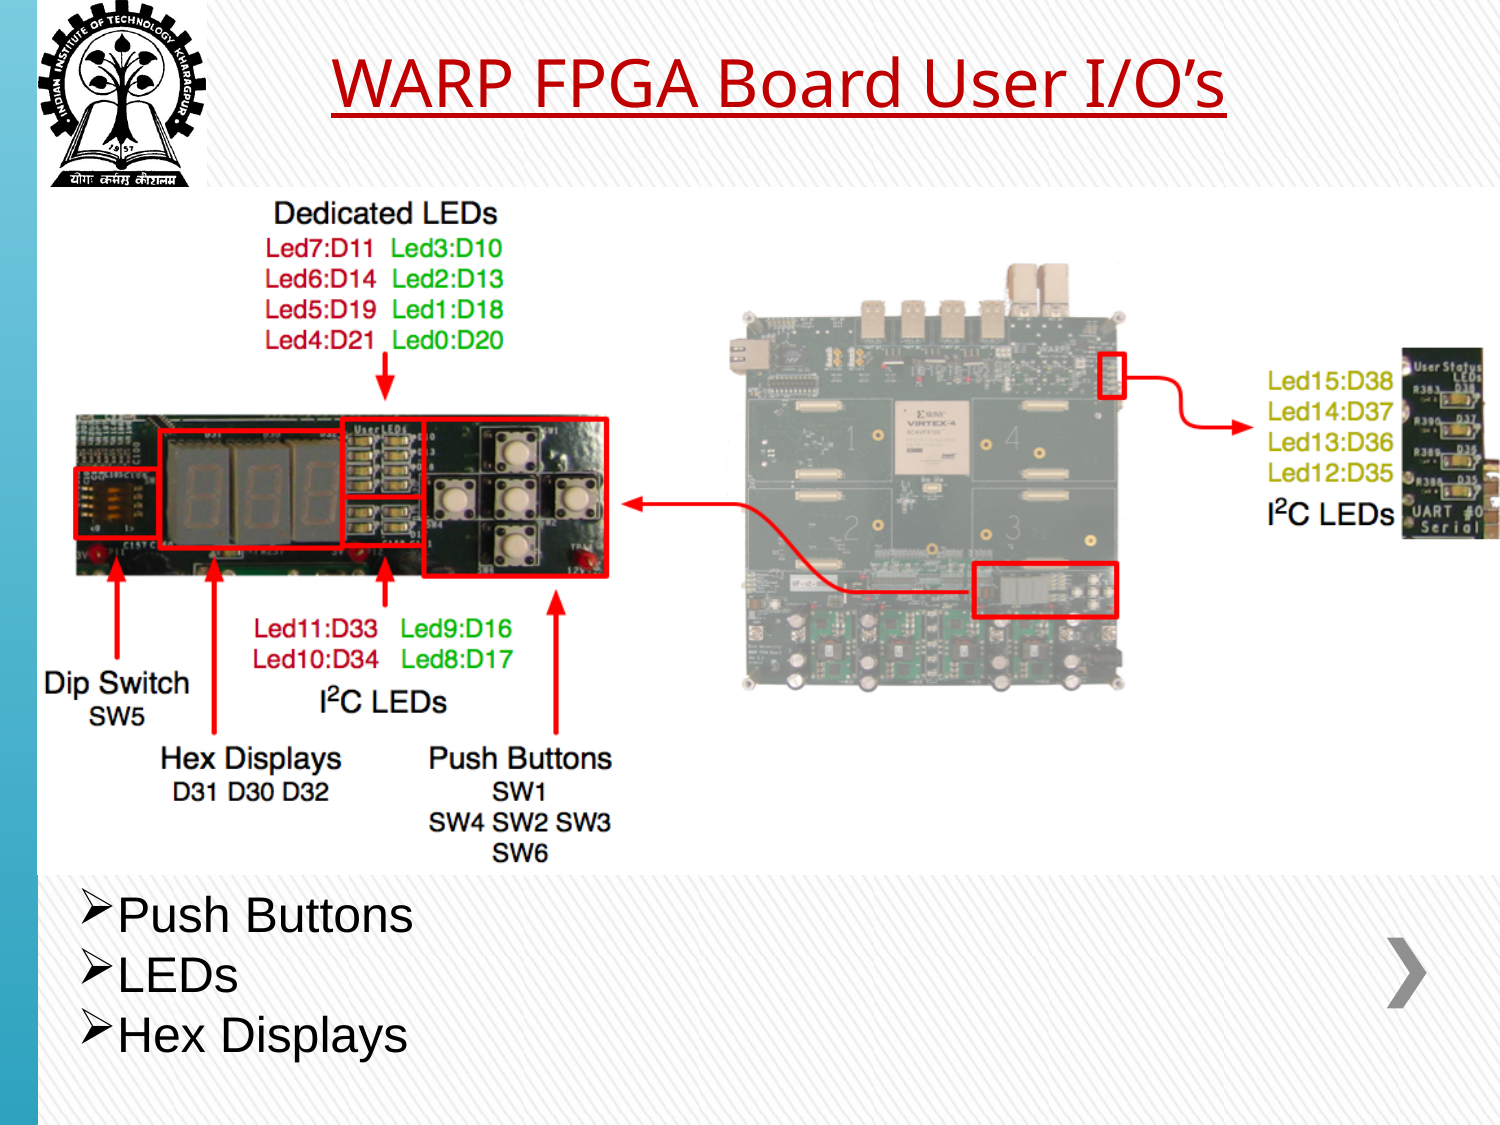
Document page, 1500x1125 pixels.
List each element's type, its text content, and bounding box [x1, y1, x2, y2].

picture [37, 0, 1500, 876]
text_box Push Buttons LEDs Hex Displays [62, 887, 1213, 1070]
text_box WARP FPGA Board User I/O’s [316, 33, 1500, 174]
